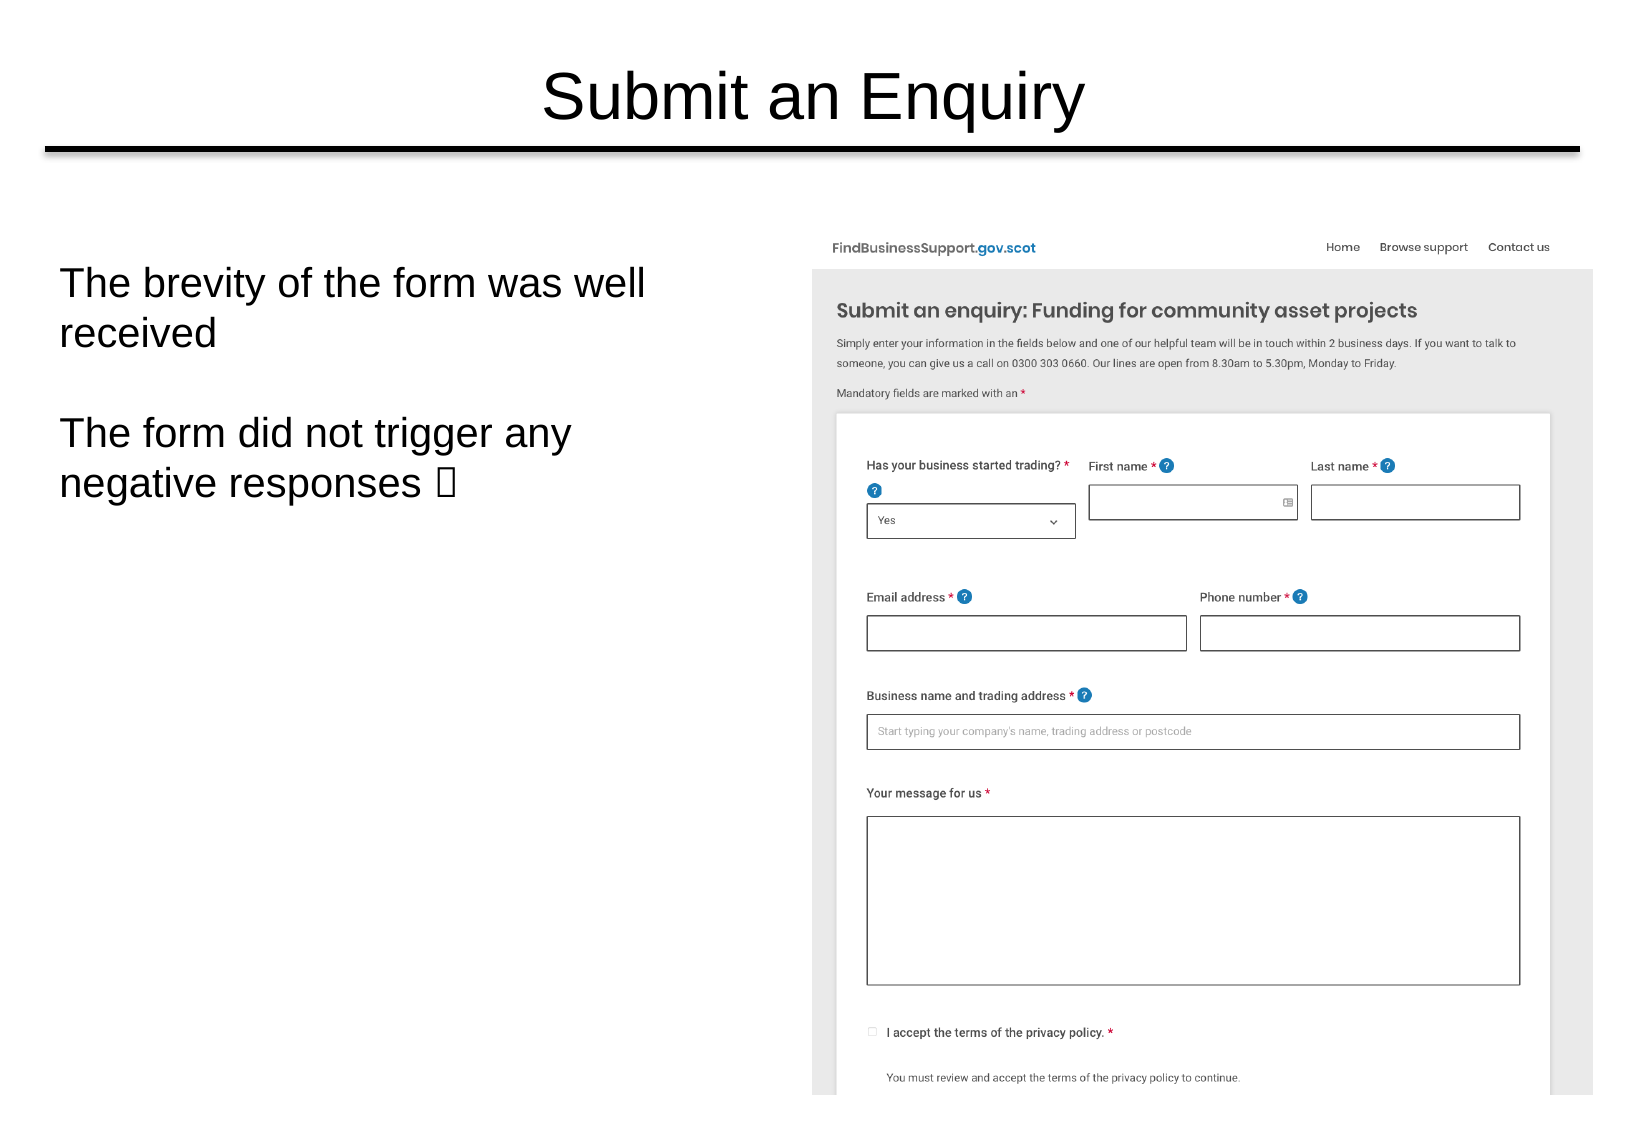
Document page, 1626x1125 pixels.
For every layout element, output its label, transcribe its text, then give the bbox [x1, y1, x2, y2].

text_box The brevity of the form was well received The form did not trigger any negative responses  [44, 248, 730, 564]
picture [812, 231, 1593, 1095]
title Submit an Enquiry [1, 45, 1625, 233]
